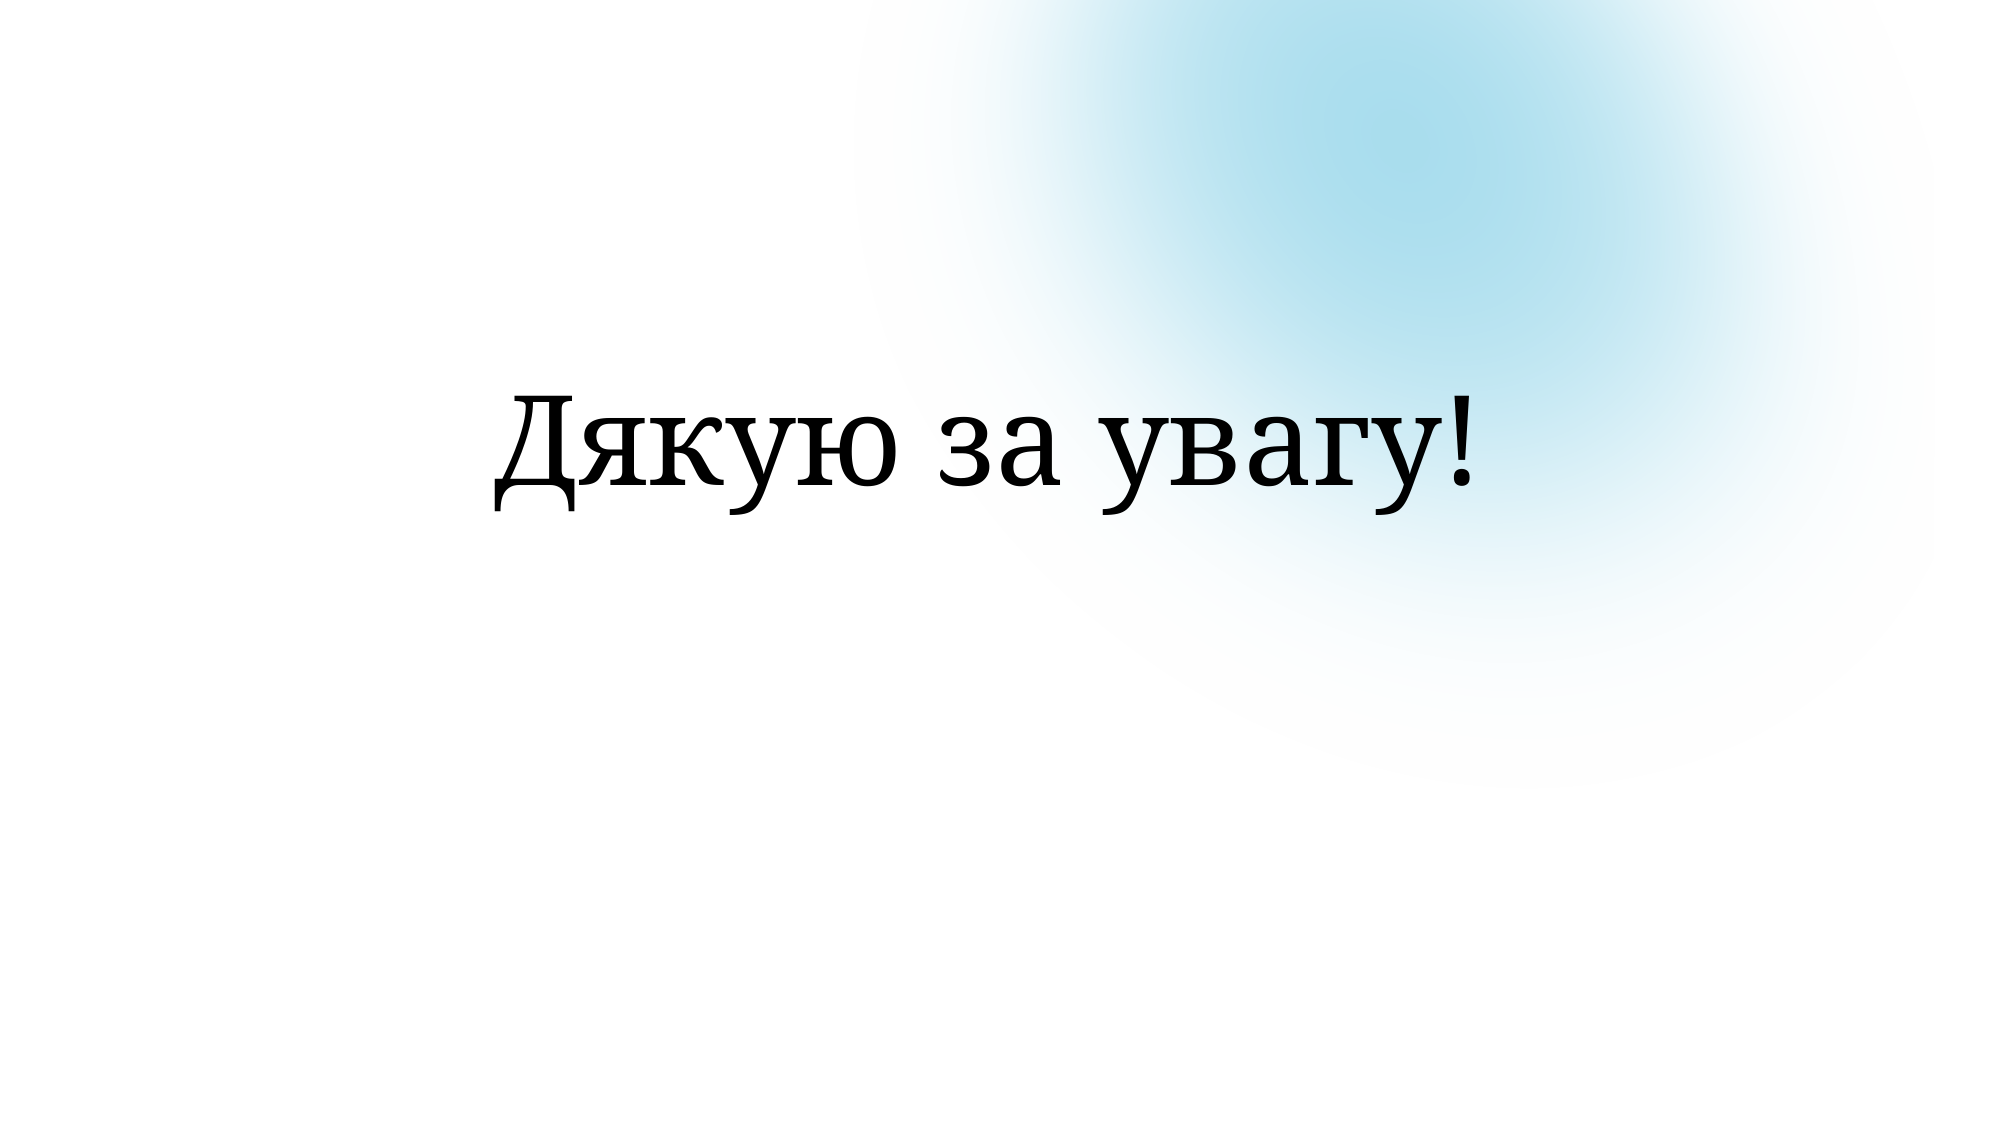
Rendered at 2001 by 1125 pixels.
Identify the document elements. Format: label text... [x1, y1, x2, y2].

title Дякую за увагу! [145, 362, 1833, 657]
picture [393, 0, 2000, 1125]
